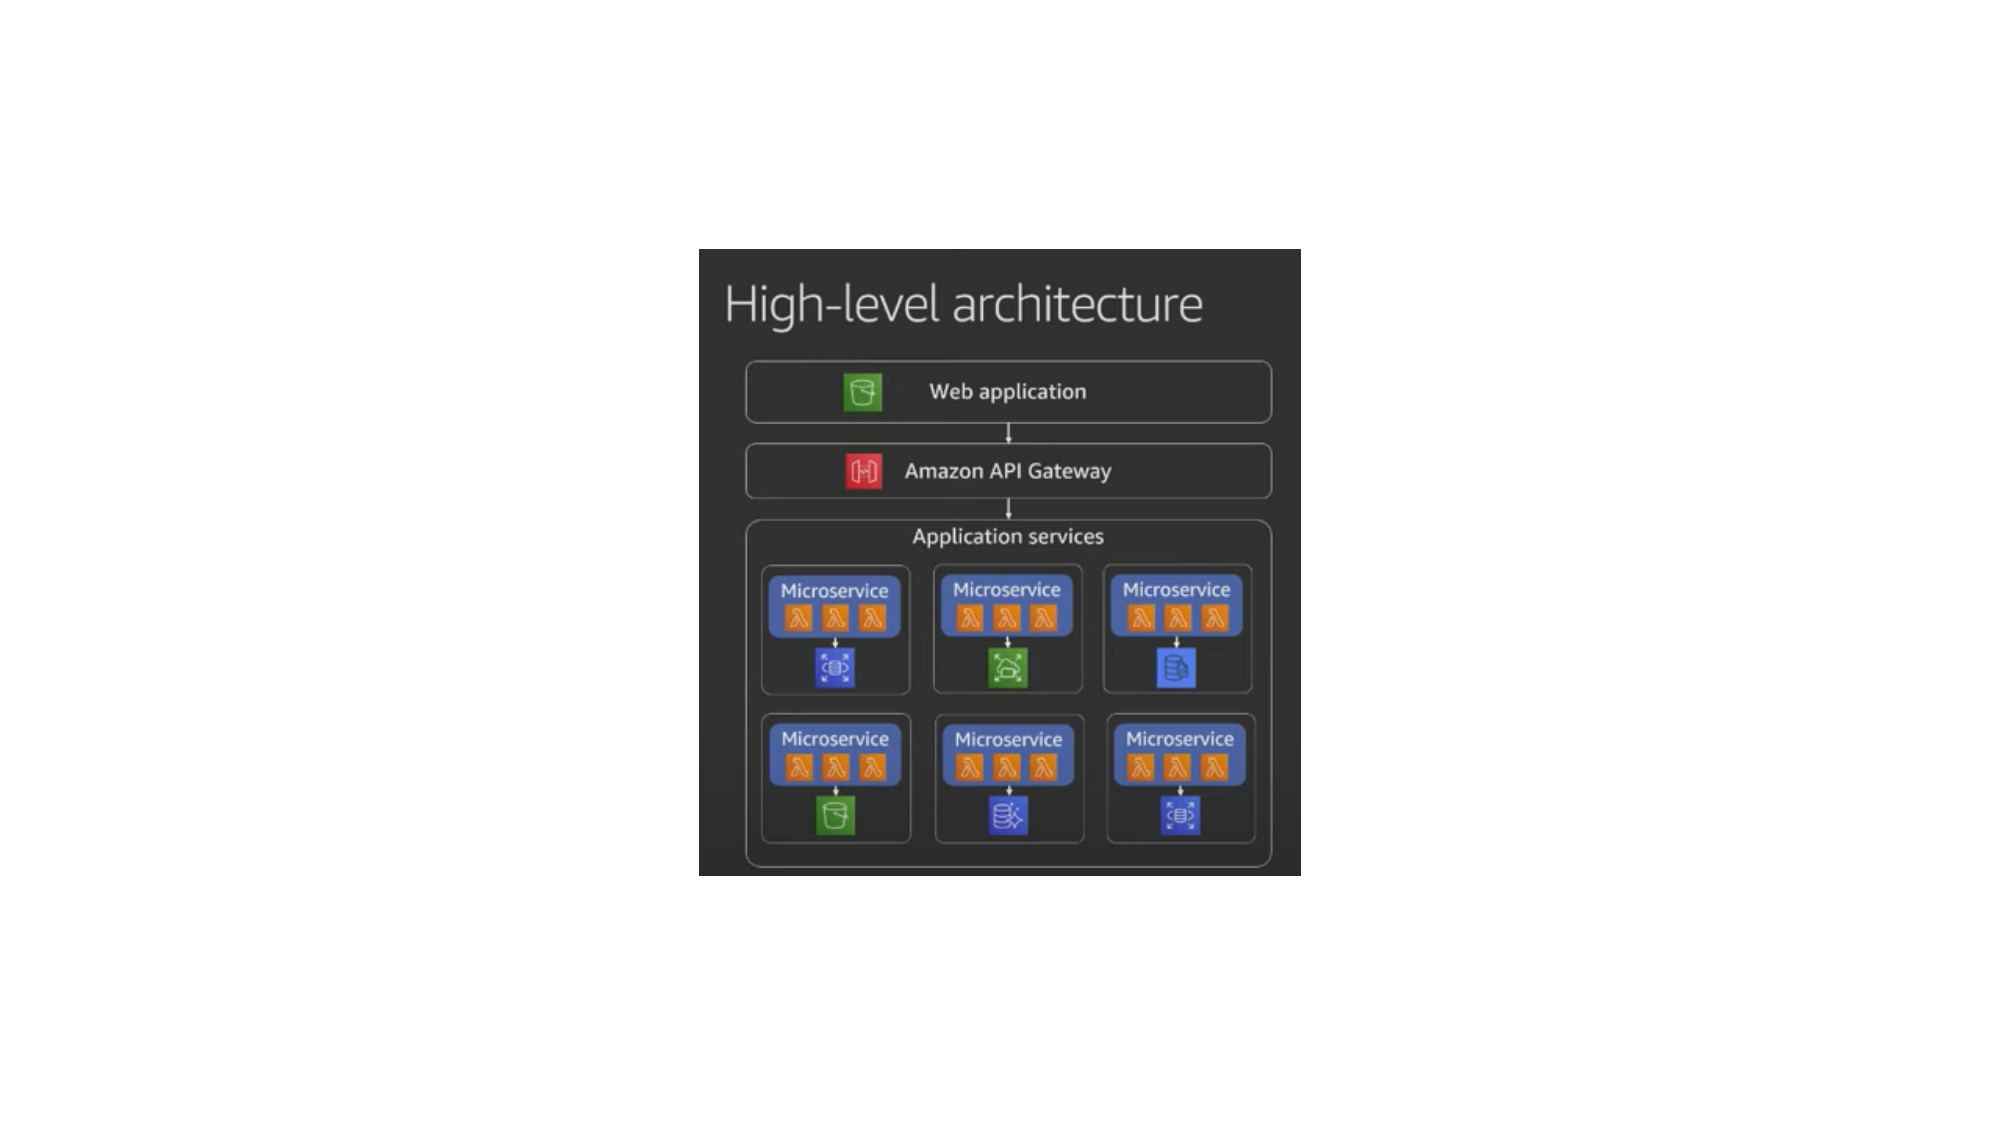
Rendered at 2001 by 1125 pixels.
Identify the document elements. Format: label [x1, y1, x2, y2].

picture [699, 249, 1301, 876]
